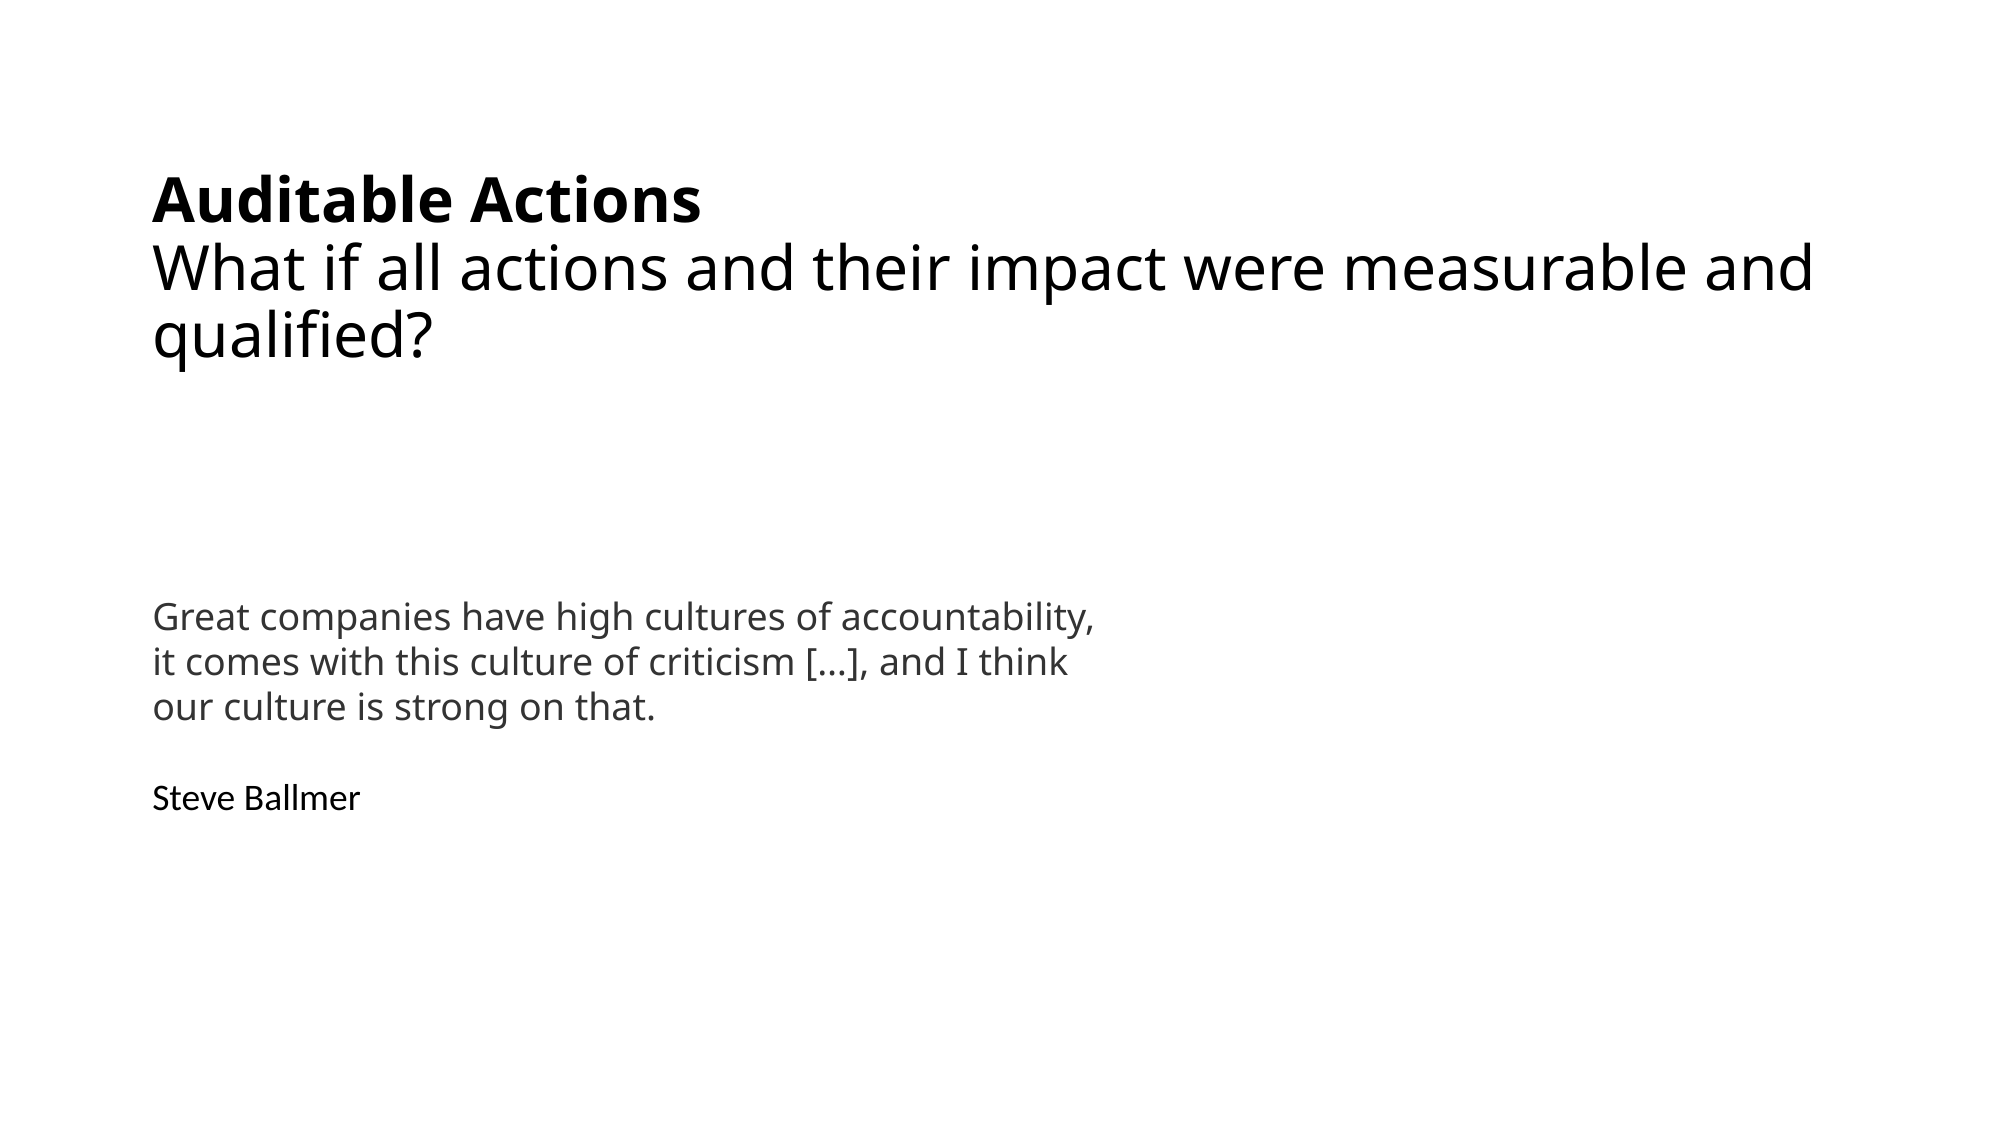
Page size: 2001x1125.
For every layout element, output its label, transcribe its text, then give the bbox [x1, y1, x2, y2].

text_box Great companies have high cultures of accountability, it comes with this culture of criticism […], and I think our culture is strong on that. Steve Ballmer [137, 585, 1138, 825]
title Auditable Actions What if all actions and their impact were measurable and qualified? [137, 161, 1863, 379]
